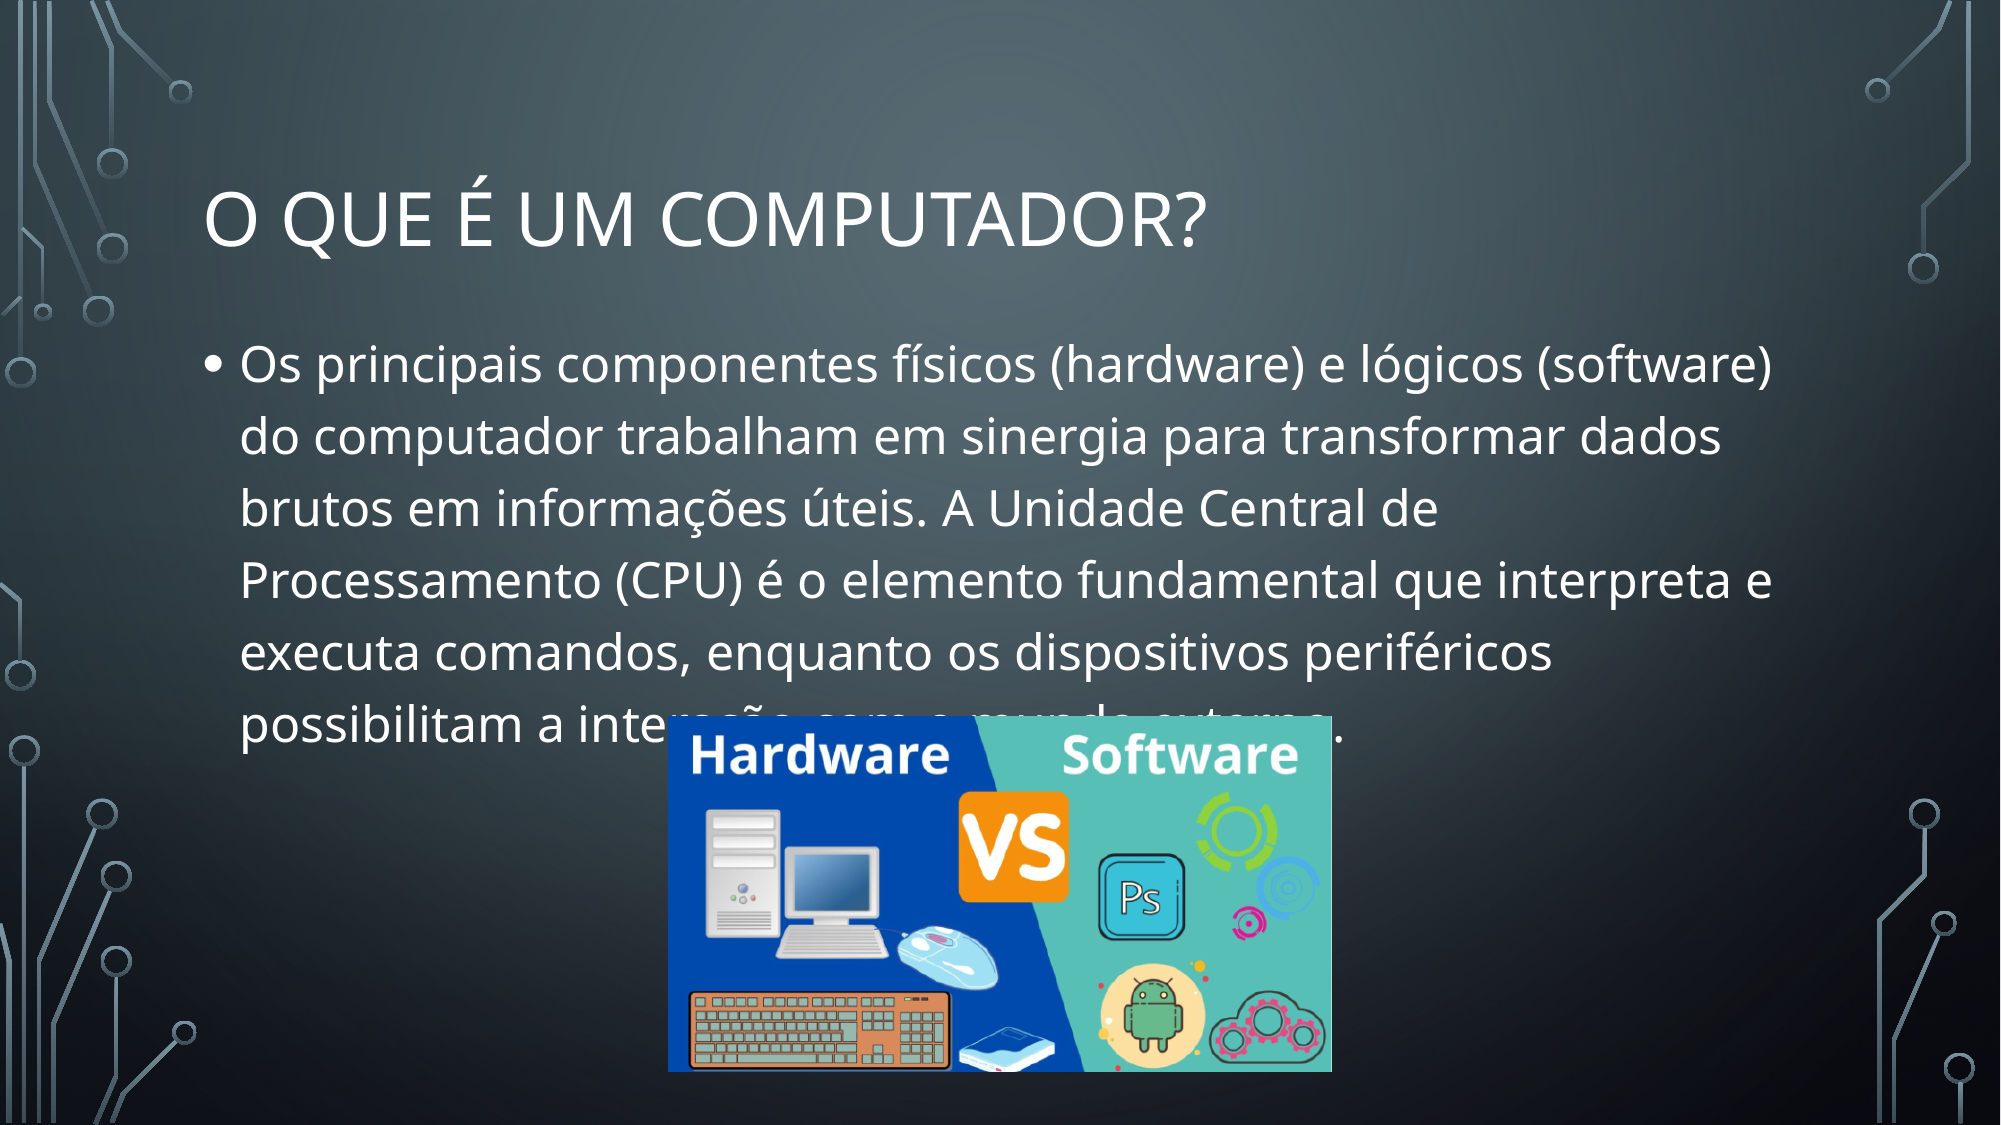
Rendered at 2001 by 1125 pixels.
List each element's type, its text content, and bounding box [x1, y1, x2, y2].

picture [667, 716, 1332, 1072]
title O que é um computador? [187, 101, 1813, 313]
list Os principais componentes físicos (hardware) e lógicos (software) do computador trabalham em sinergia para transformar dados brutos em informações úteis. A Unidade Central de Processamento (CPU) é o elemento fundamental que interpreta e executa comandos, enquanto os dispositivos periféricos possibilitam a interação com o mundo externo. [187, 313, 1813, 894]
